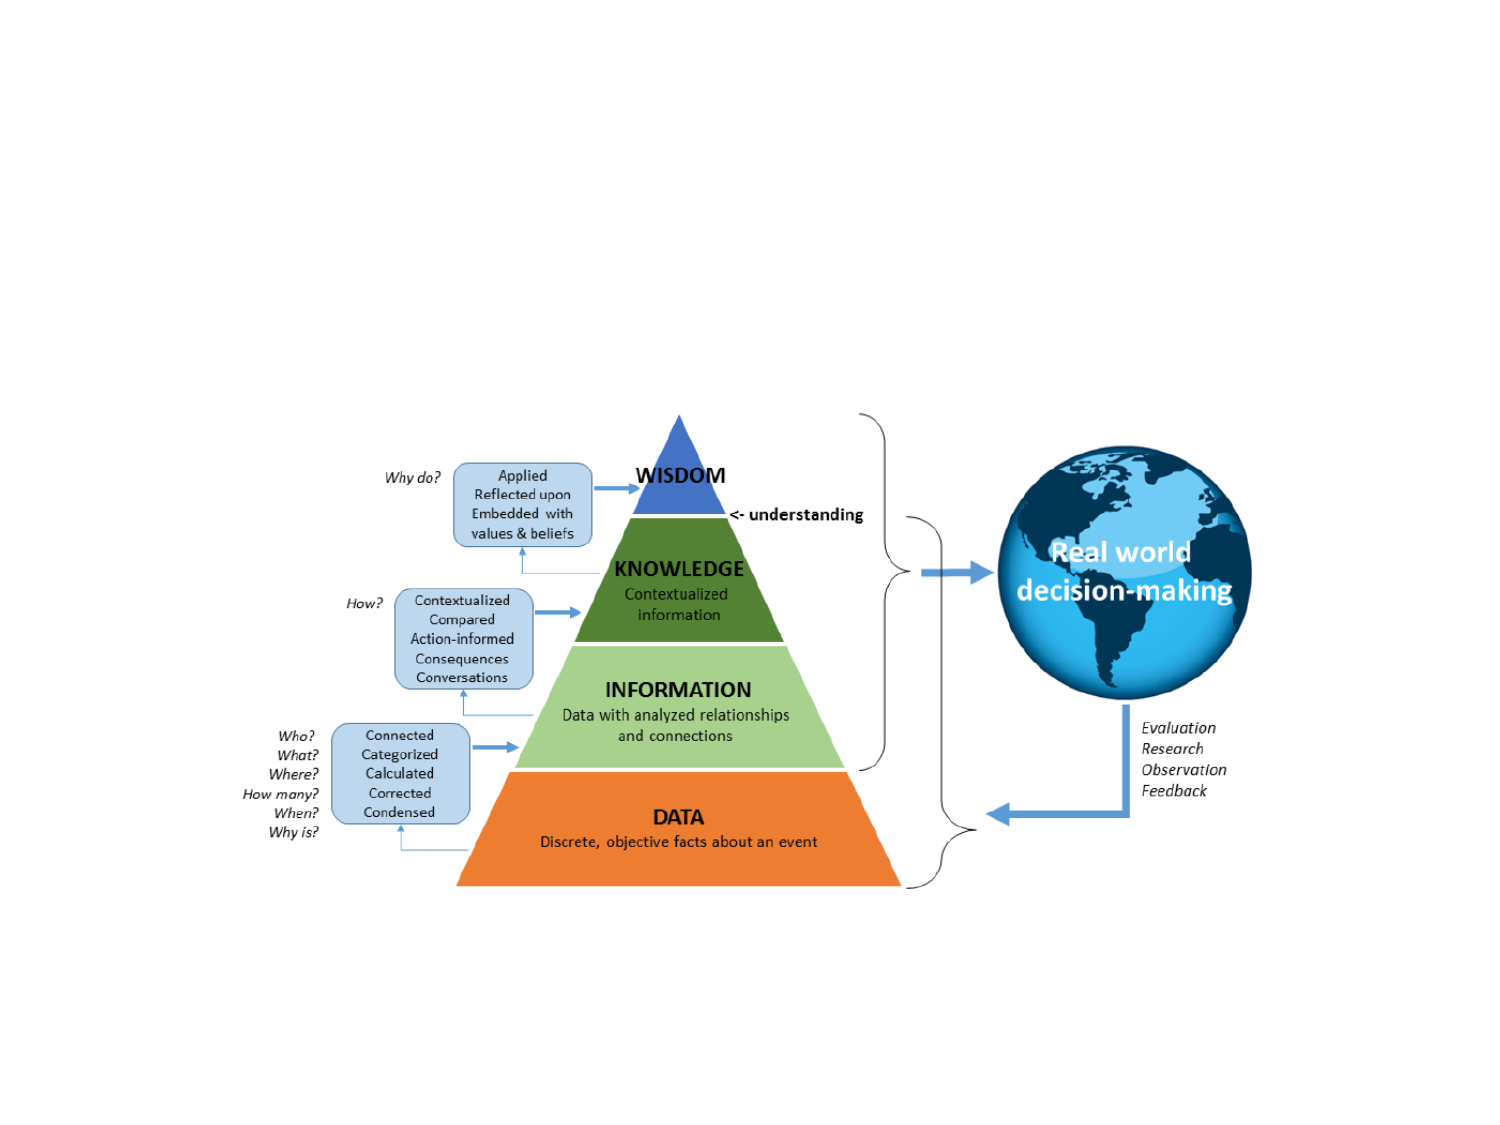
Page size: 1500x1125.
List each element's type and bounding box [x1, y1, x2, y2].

list [238, 365, 1262, 901]
